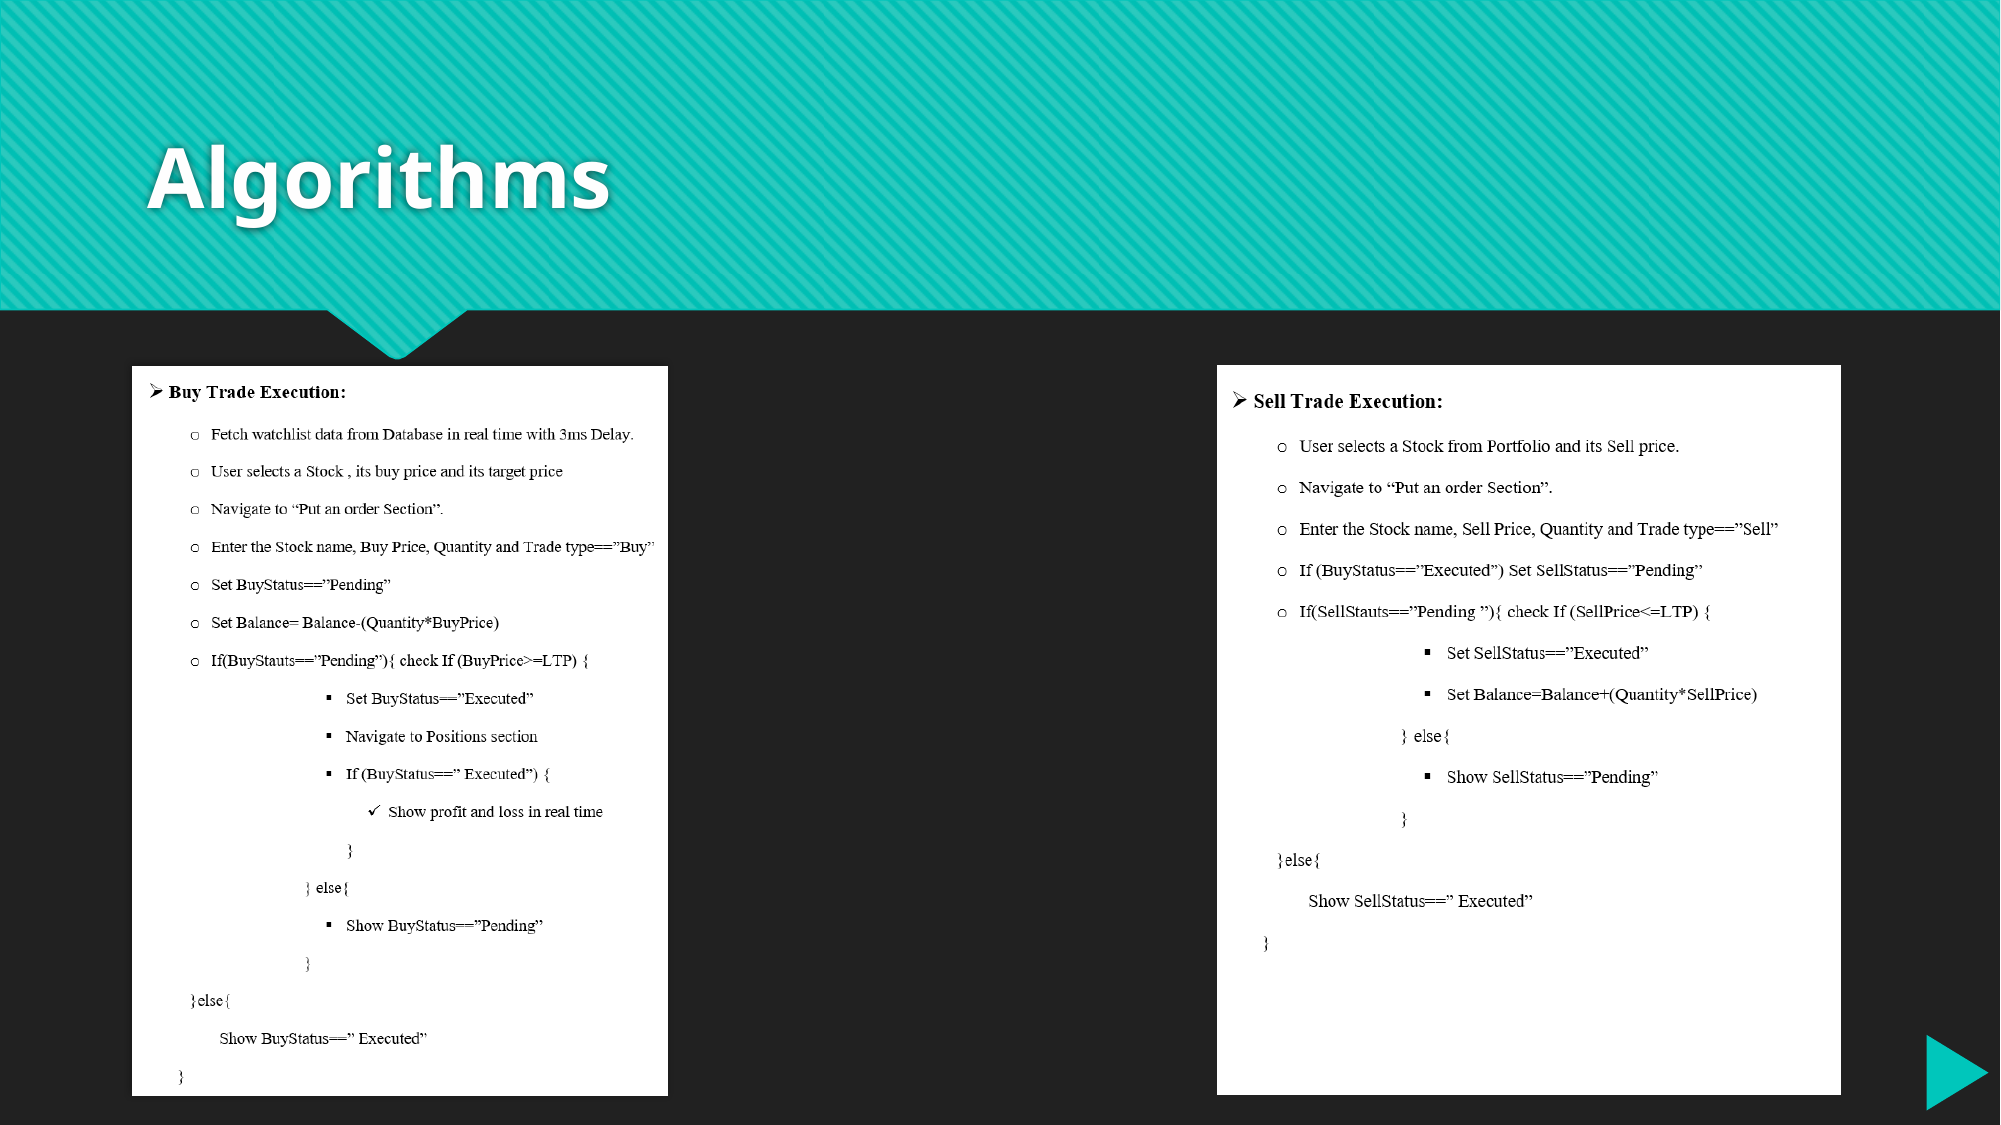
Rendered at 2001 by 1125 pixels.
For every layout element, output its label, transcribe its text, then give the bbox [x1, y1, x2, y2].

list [132, 365, 669, 1096]
picture [1216, 365, 1842, 1095]
text_box [1925, 1033, 1990, 1112]
title Algorithms [132, 73, 1868, 233]
